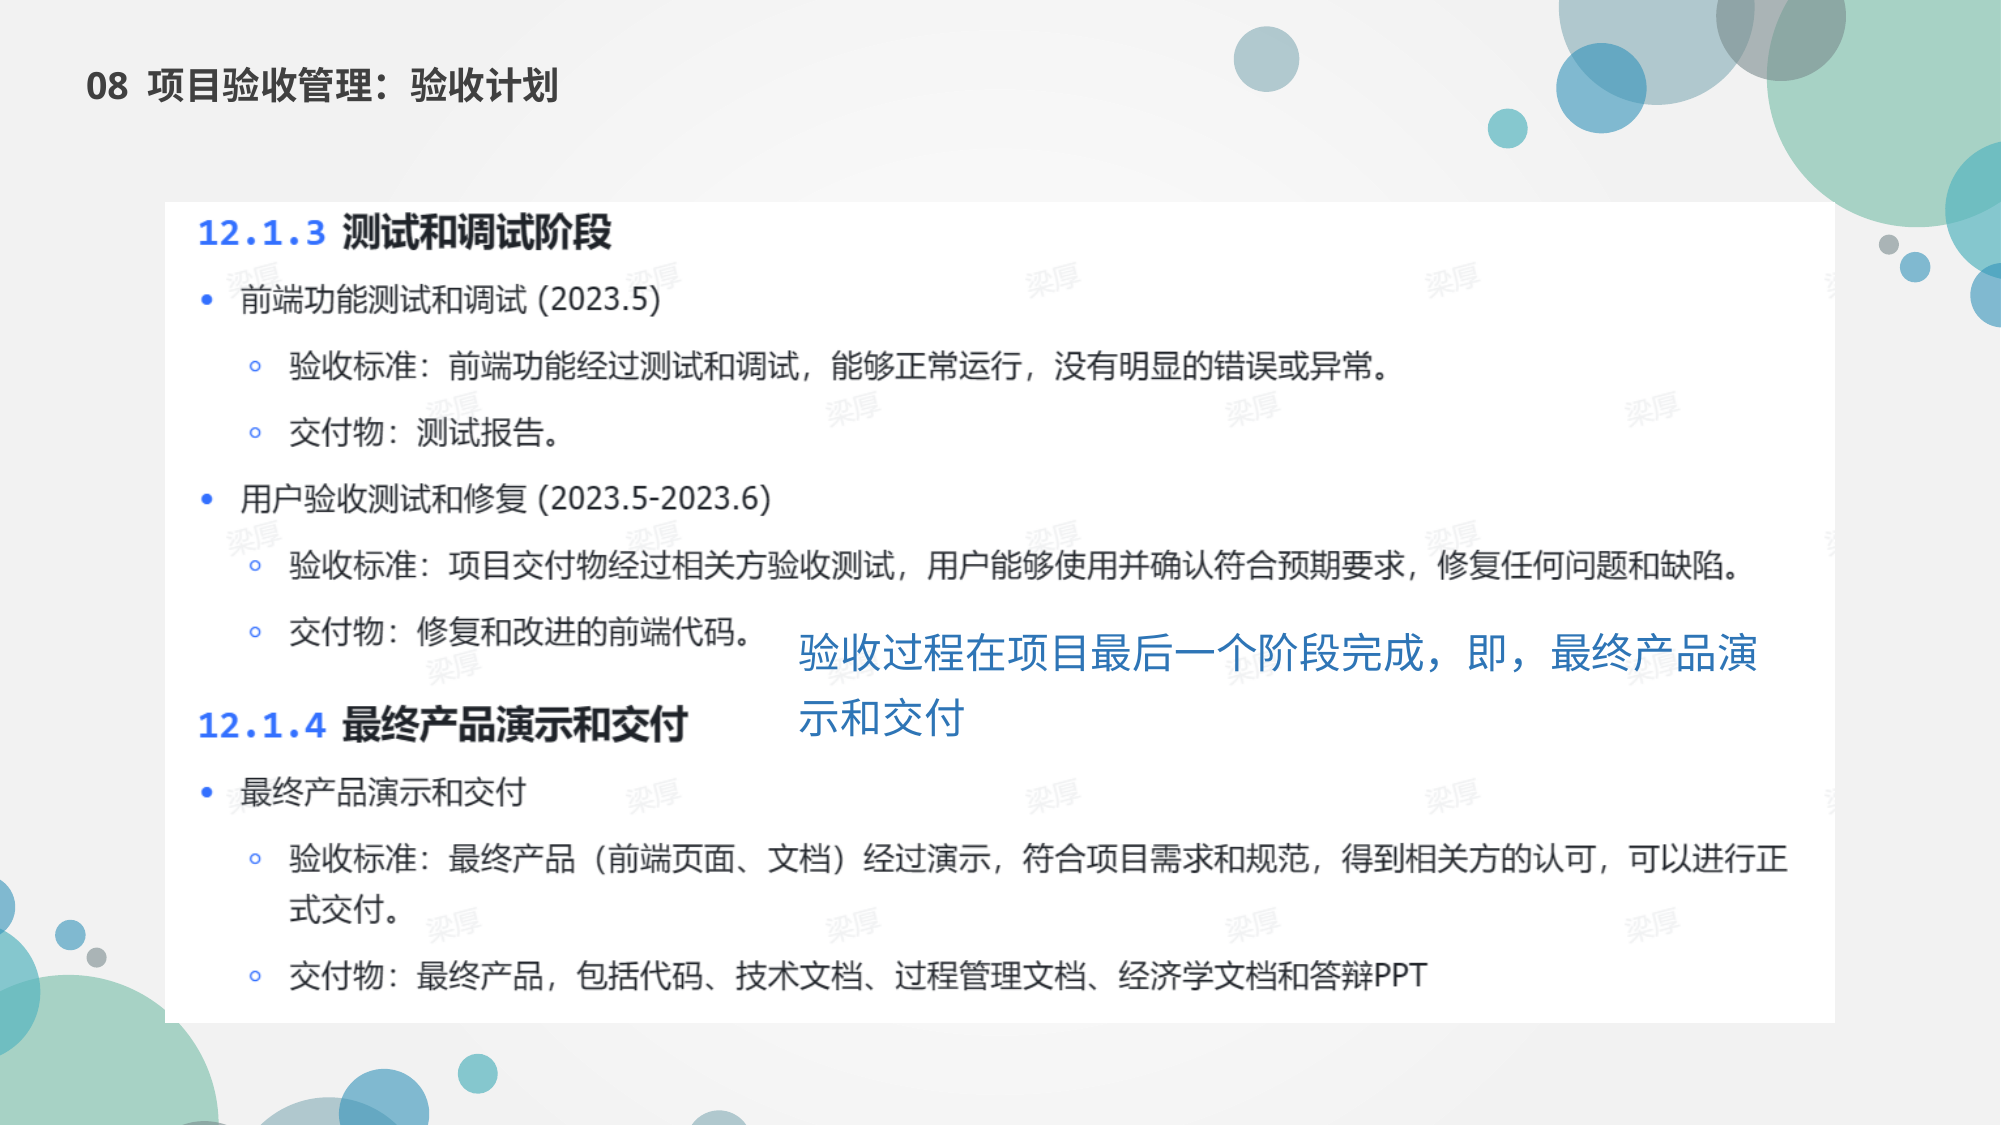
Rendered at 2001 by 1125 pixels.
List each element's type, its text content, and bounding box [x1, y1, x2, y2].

list 08 项目验收管理：验收计划 [71, 41, 1067, 107]
picture [165, 202, 1835, 1023]
